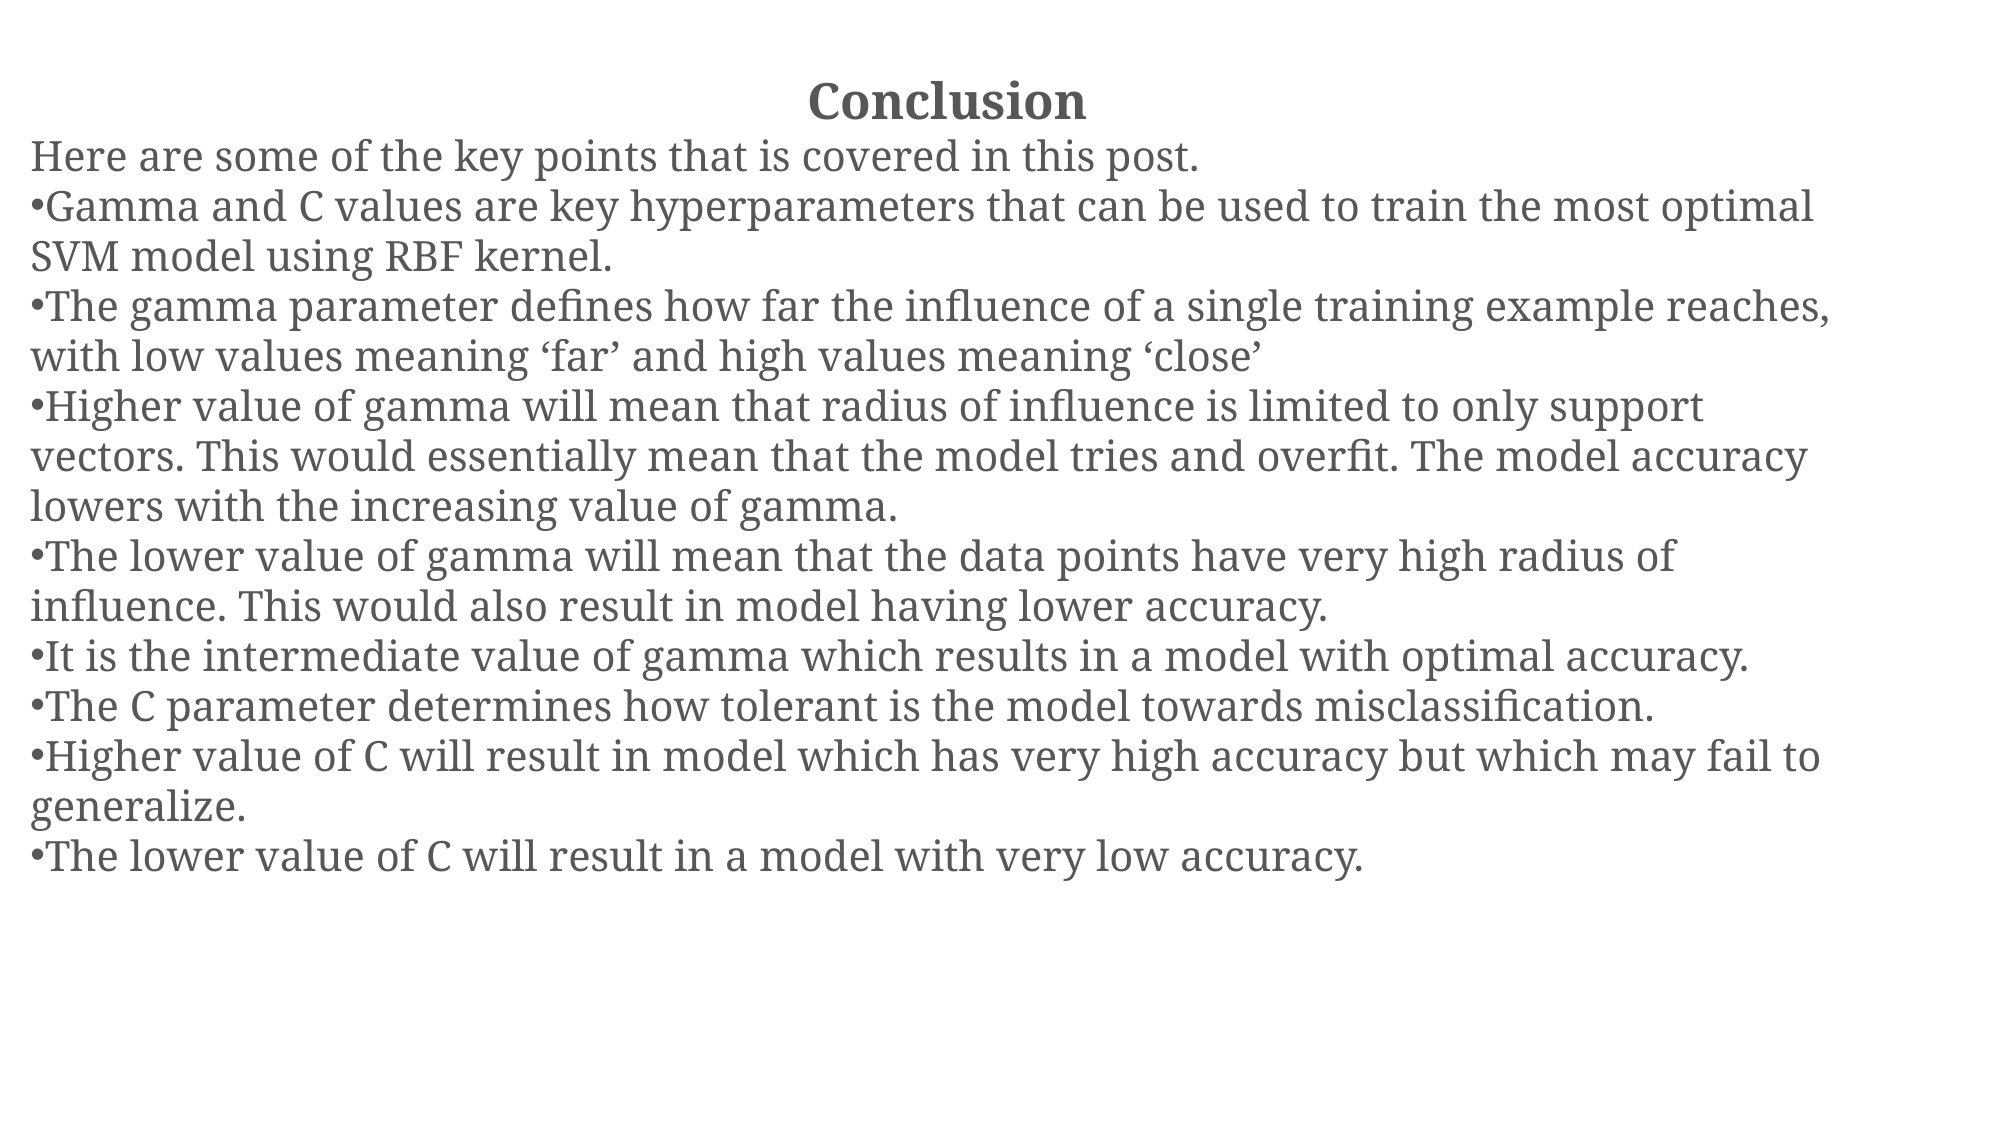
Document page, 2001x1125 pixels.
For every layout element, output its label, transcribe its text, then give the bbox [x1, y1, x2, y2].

text_box Conclusion Here are some of the key points that is covered in this post. Gamma and C values are key hyperparameters that can be used to train the most optimal SVM model using RBF kernel. The gamma parameter defines how far the influence of a single training example reaches, with low values meaning ‘far’ and high values meaning ‘close’ Higher value of gamma will mean that radius of influence is limited to only support vectors. This would essentially mean that the model tries and overfit. The model accuracy lowers with the increasing value of gamma. The lower value of gamma will mean that the data points have very high radius of influence. This would also result in model having lower accuracy. It is the intermediate value of gamma which results in a model with optimal accuracy. The C parameter determines how tolerant is the model towards misclassification. Higher value of C will result in model which has very high accuracy but which may fail to generalize. The lower value of C will result in a model with very low accuracy. [15, 61, 1880, 888]
